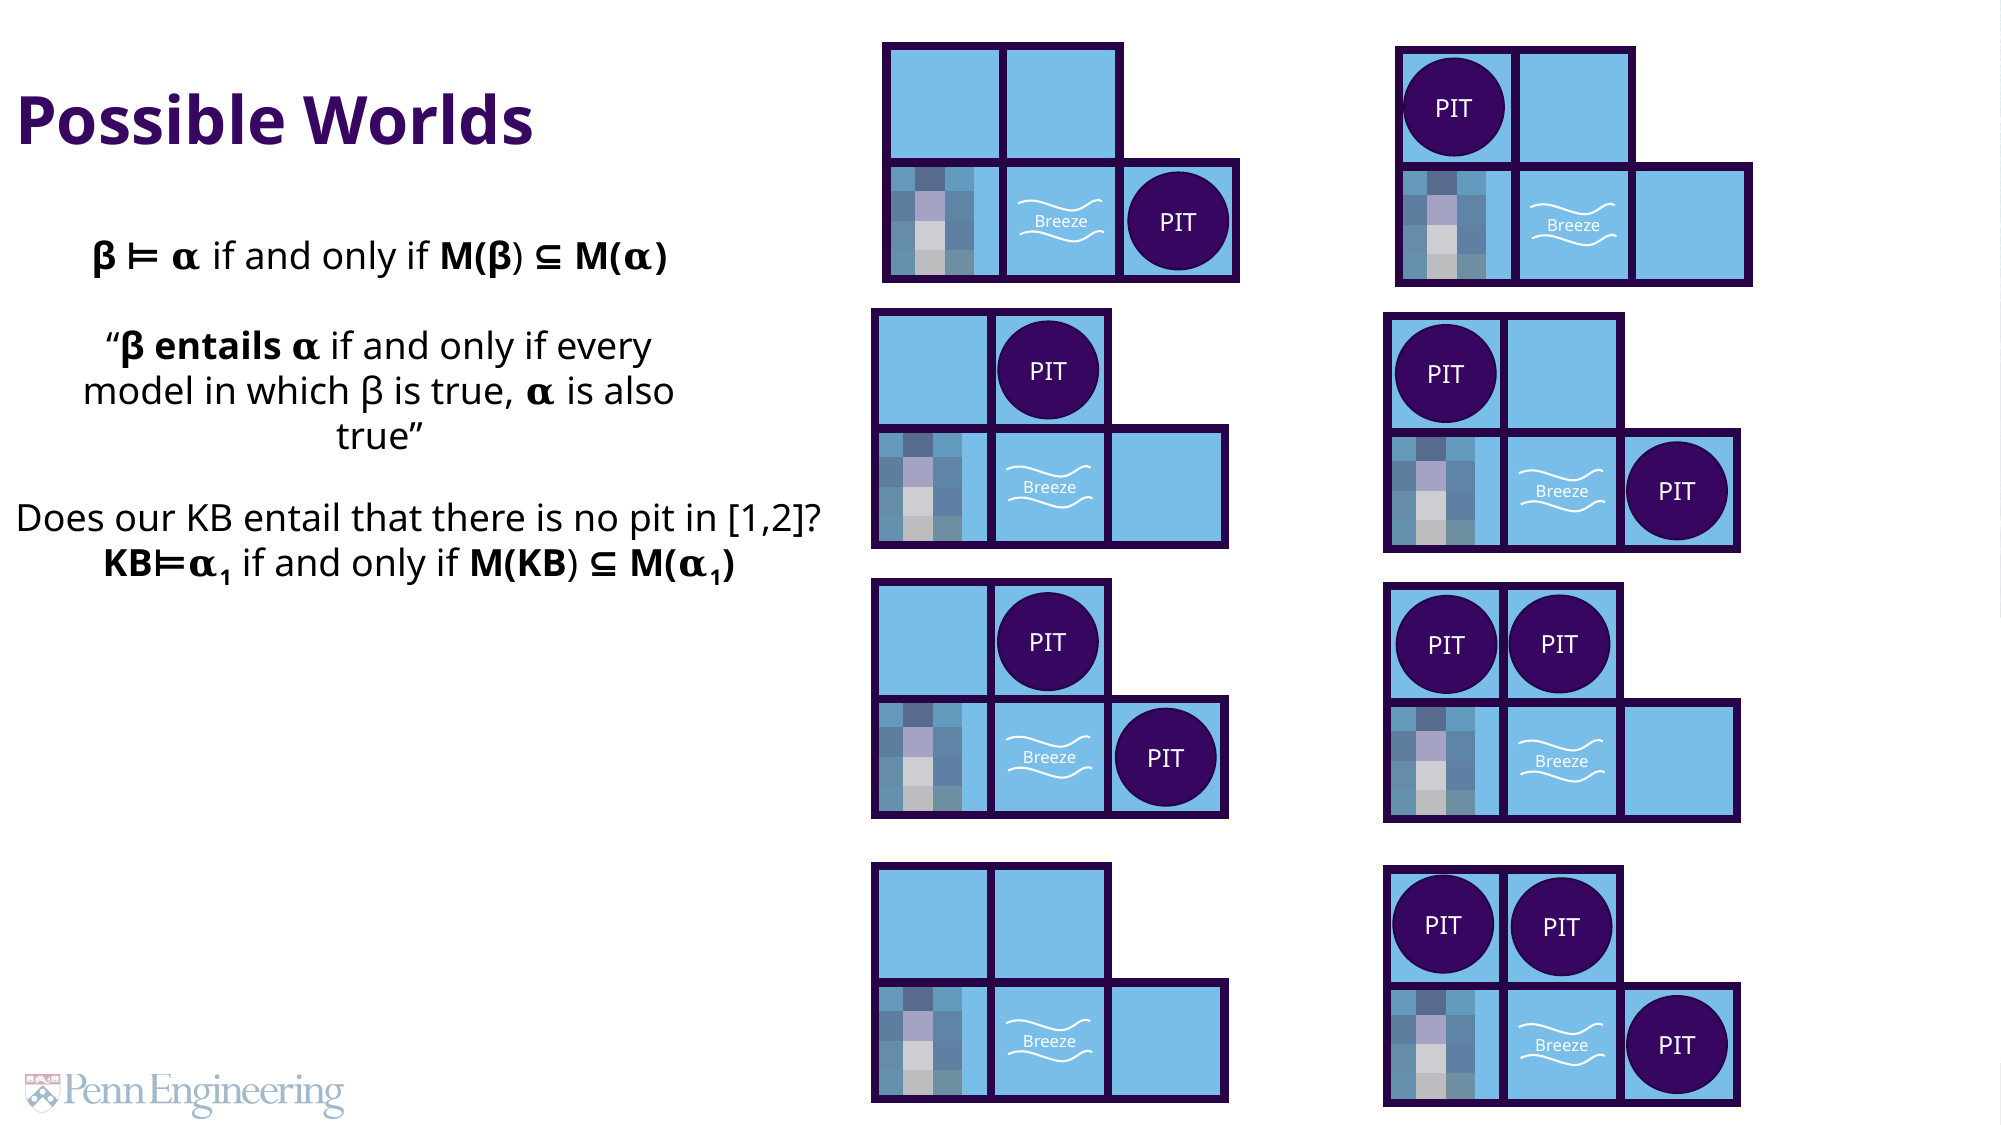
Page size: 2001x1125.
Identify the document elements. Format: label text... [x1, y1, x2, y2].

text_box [1398, 20, 1928, 283]
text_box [1387, 556, 1916, 820]
text_box β ⊨ 𝛂 if and only if M(β) ⊆ M(𝛂) “β entails 𝛂 if and only if every model in which β is true, 𝛂 is also true” [33, 224, 726, 465]
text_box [886, 16, 1415, 280]
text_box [874, 282, 1404, 546]
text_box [1387, 840, 1916, 1103]
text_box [1387, 286, 1916, 550]
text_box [874, 553, 1403, 816]
title Possible Worlds [0, 59, 882, 187]
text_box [874, 836, 1403, 1099]
text_box 2 [25, 1074, 351, 1119]
text_box Does our KB entail that there is no pit in [1,2]? KB⊨𝛂1 if and only if M(KB) ⊆ M(𝛂1) [0, 486, 837, 598]
